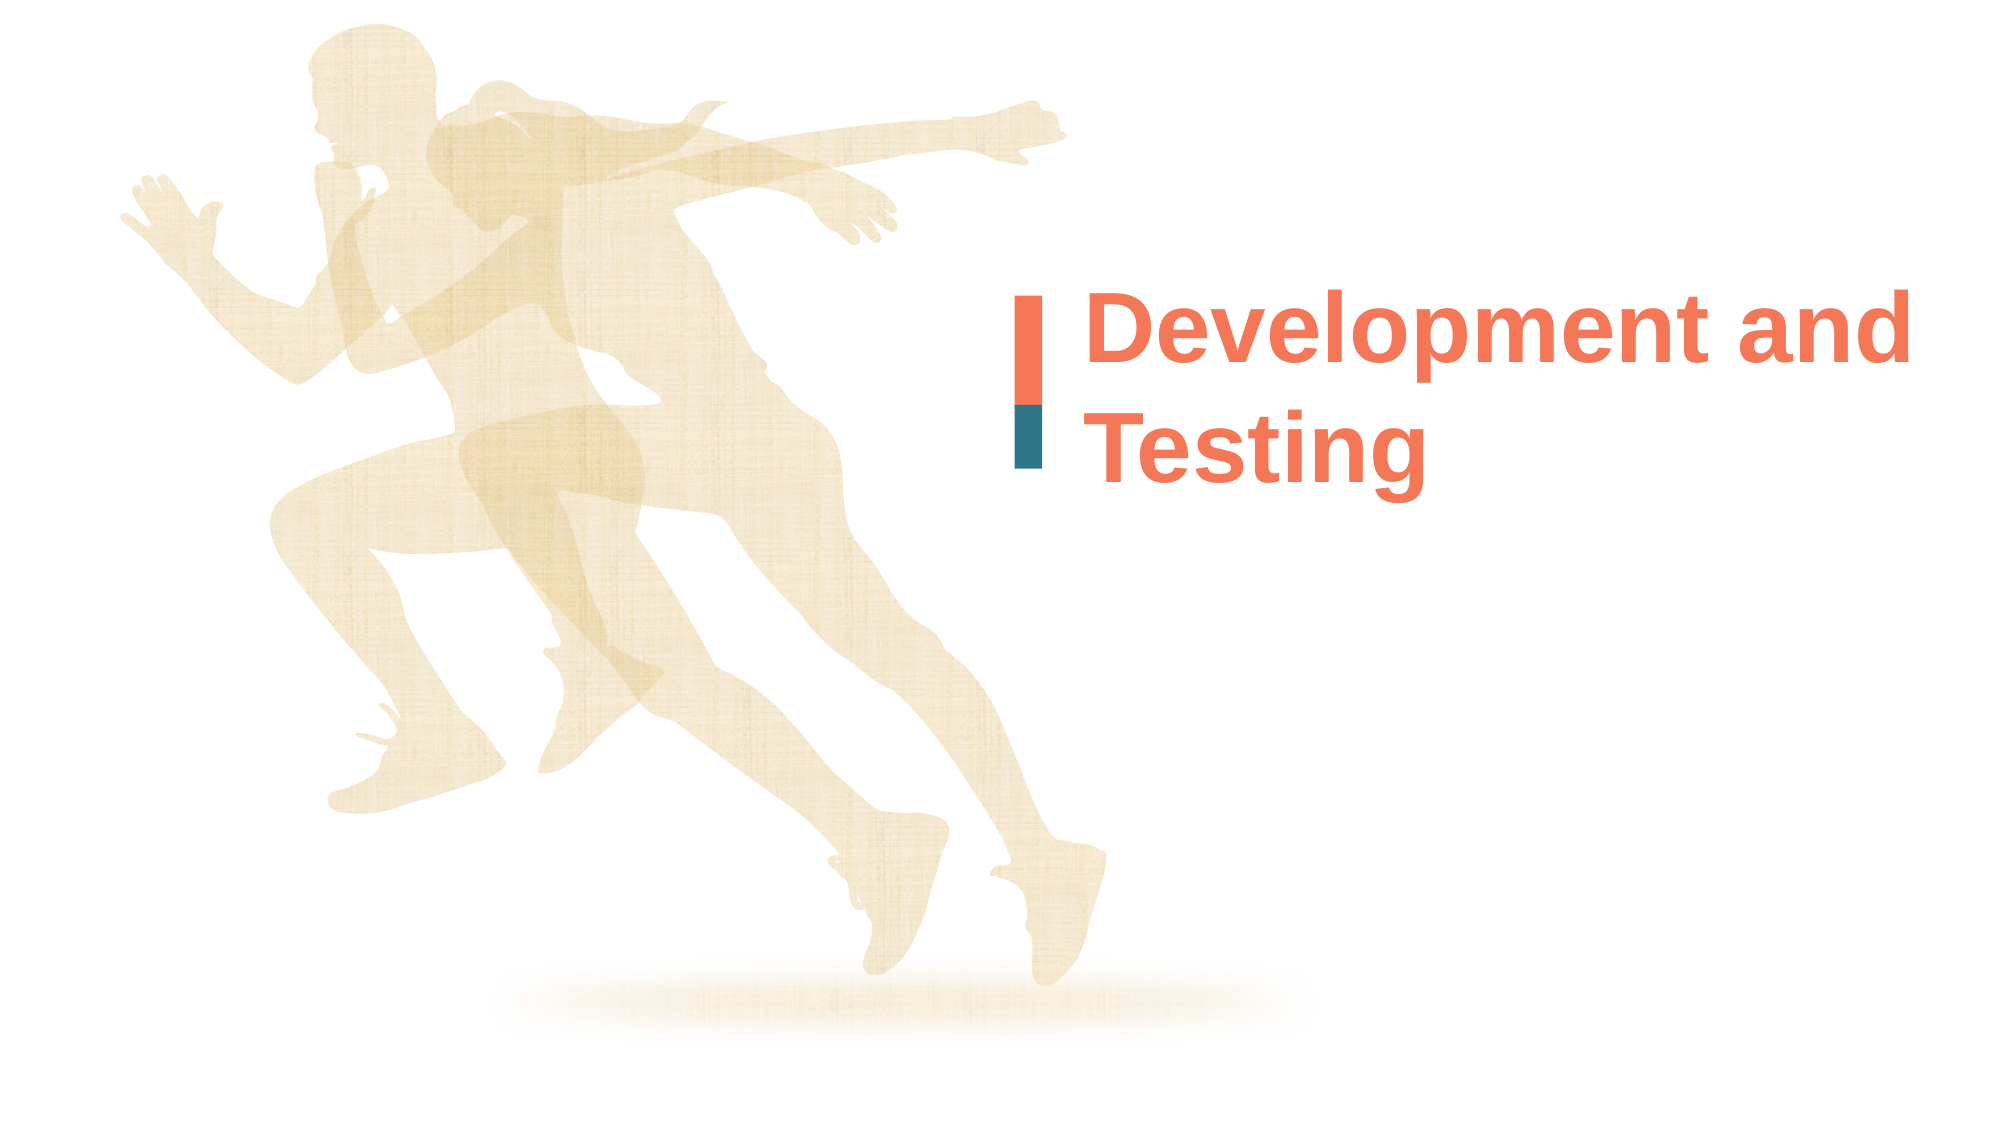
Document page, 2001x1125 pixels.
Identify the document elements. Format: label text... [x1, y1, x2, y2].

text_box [120, 24, 1466, 1050]
text_box Development and Testing [1466, 254, 1987, 510]
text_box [1014, 295, 1043, 469]
